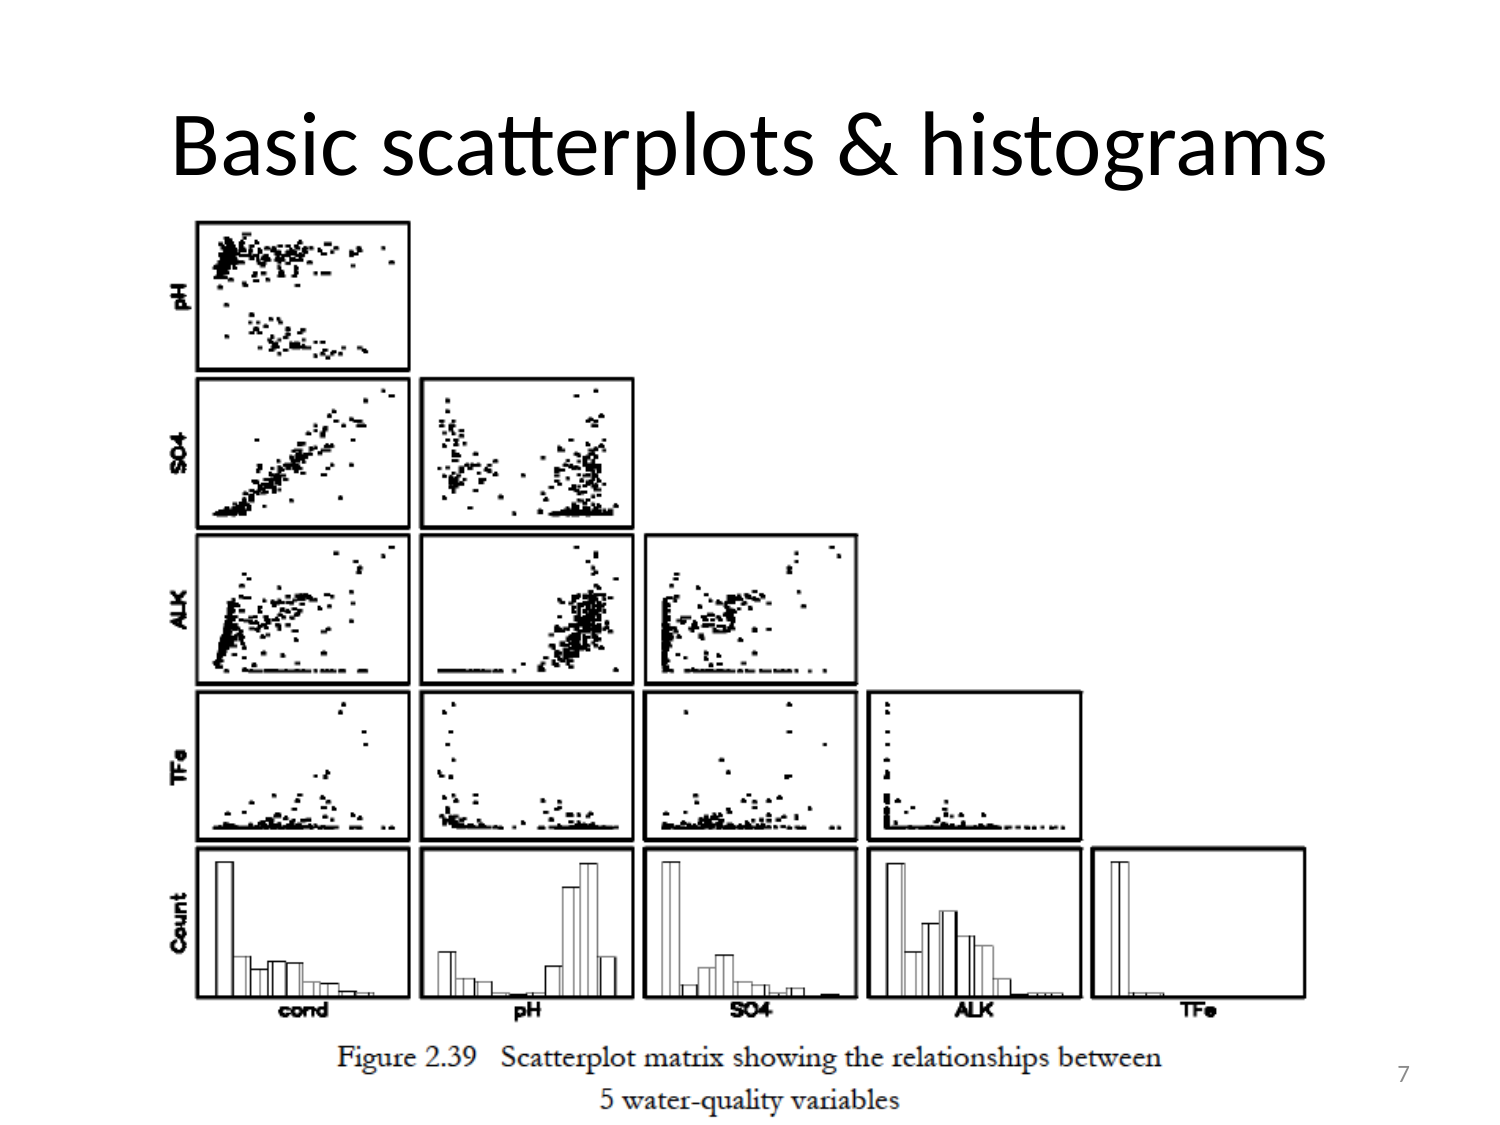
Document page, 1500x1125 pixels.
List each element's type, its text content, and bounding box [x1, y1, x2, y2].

picture [134, 199, 1328, 1125]
slide_number 7 [1332, 1042, 1425, 1103]
title Basic scatterplots & histograms [74, 44, 1426, 233]
